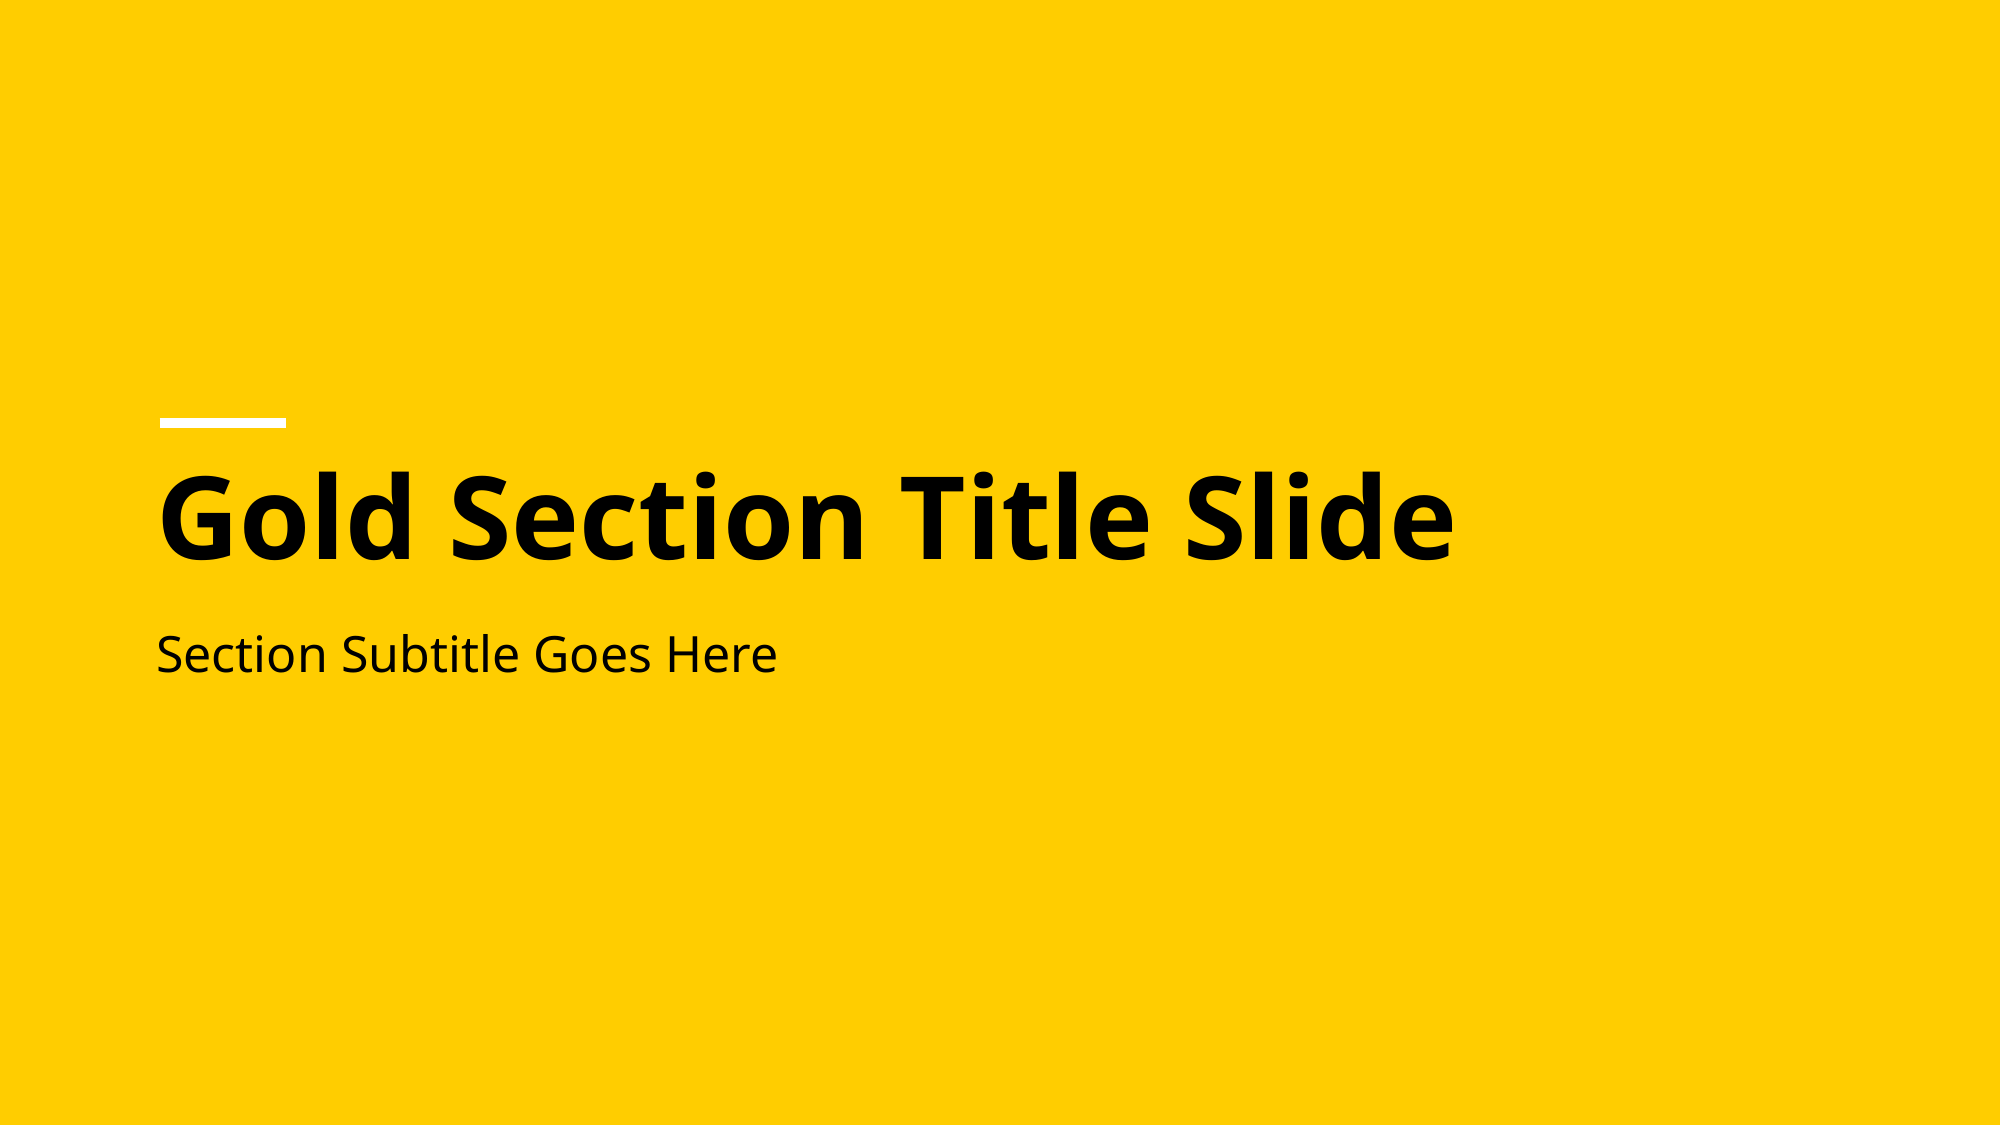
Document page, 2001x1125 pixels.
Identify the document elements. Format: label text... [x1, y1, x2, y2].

title Gold Section Title Slide [156, 460, 1844, 585]
subtitle Section Subtitle Goes Here [156, 622, 1844, 689]
